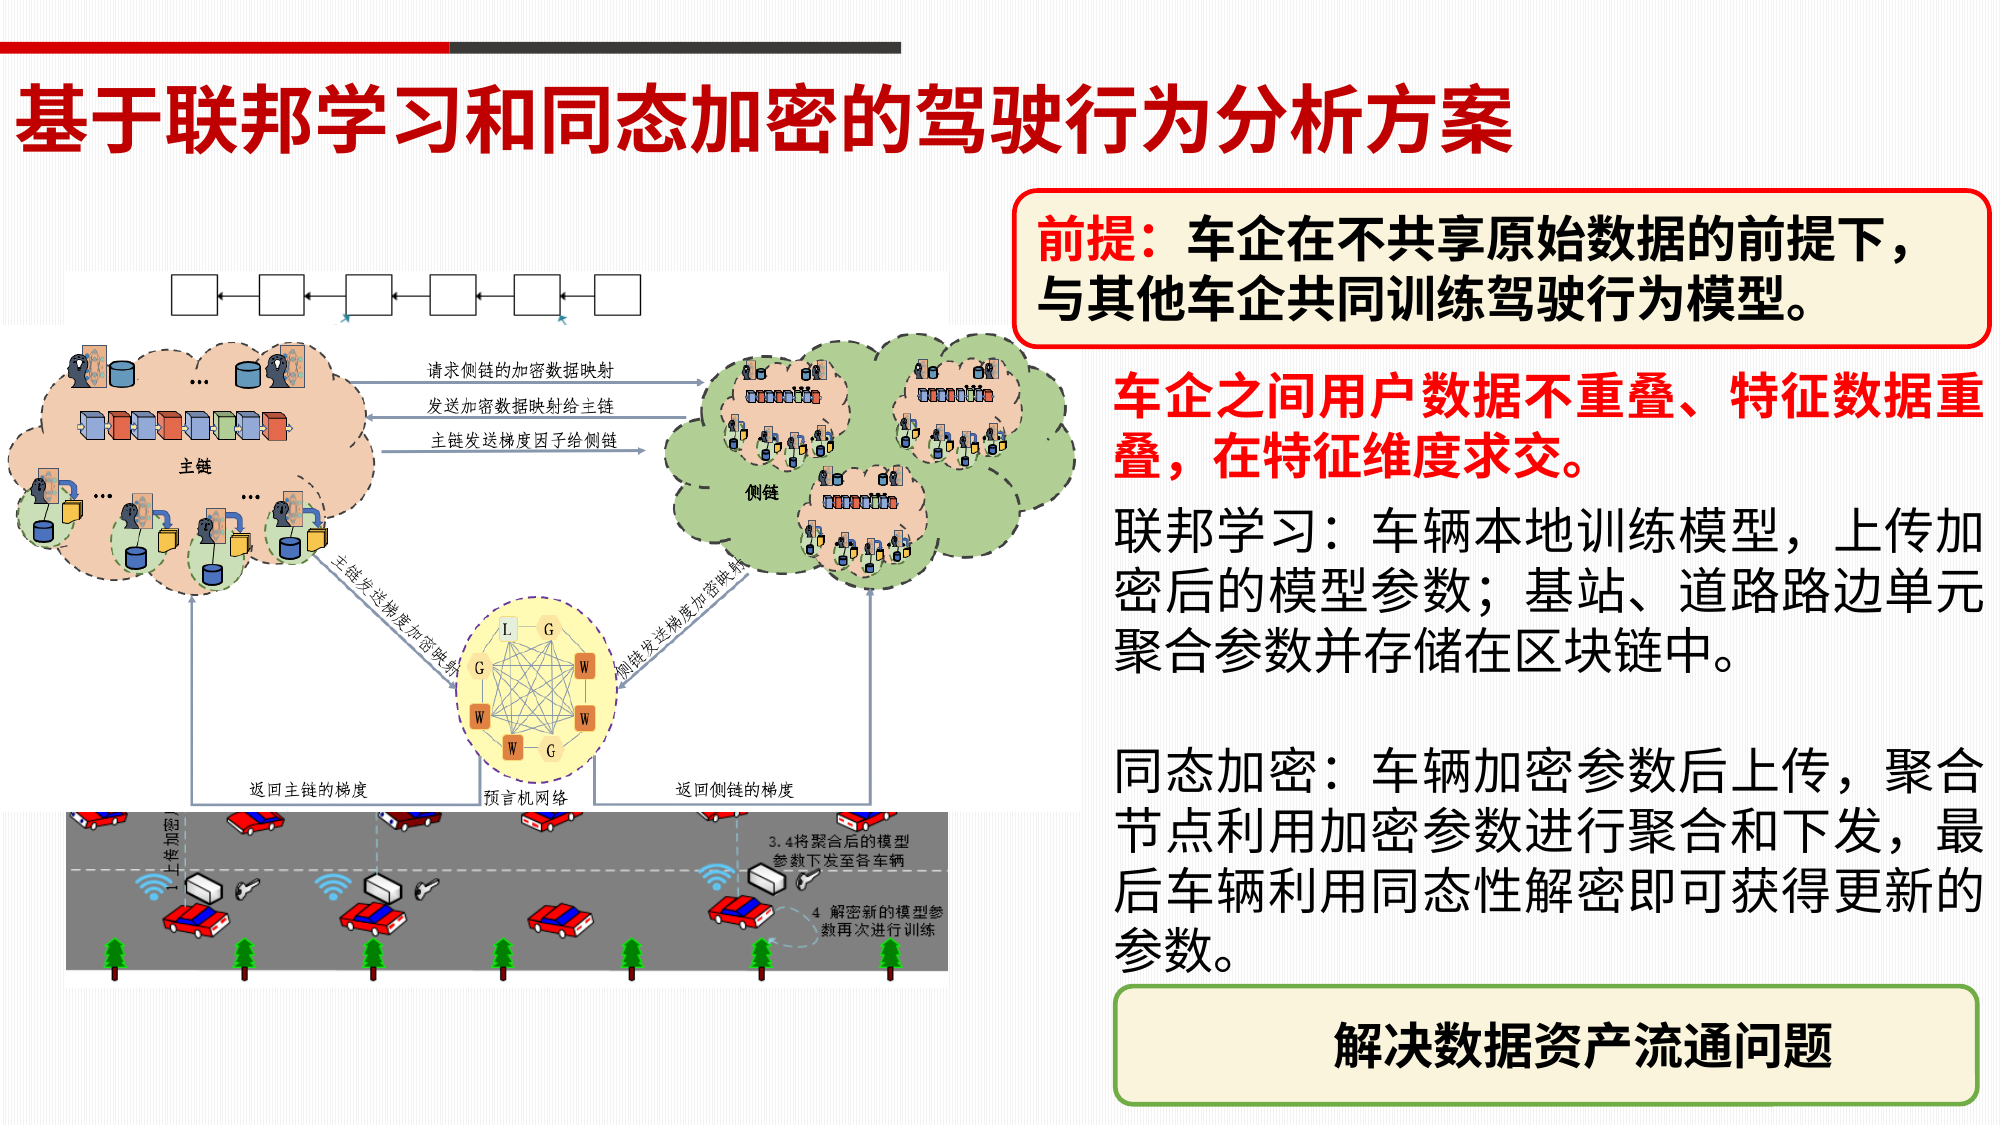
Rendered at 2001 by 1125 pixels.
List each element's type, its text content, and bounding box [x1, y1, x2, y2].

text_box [1115, 986, 2000, 1105]
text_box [0, 41, 902, 54]
text_box 联邦学习：车辆本地训练模型，上传加密后的模型参数；基站、道路路边单元聚合参数并存储在区块链中。 同态加密：车辆加密参数后上传，聚合节点利用加密参数进行聚合和下发，最后车辆利用同态性解密即可获得更新的参数。 [1099, 491, 2000, 987]
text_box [1014, 190, 1990, 348]
picture [0, 271, 1081, 988]
text_box 基于联邦学习和同态加密的驾驶行为分析方案 [0, 65, 1659, 171]
text_box 车企之间用户数据不重叠、特征数据重叠，在特征维度求交。 [1097, 357, 2000, 492]
